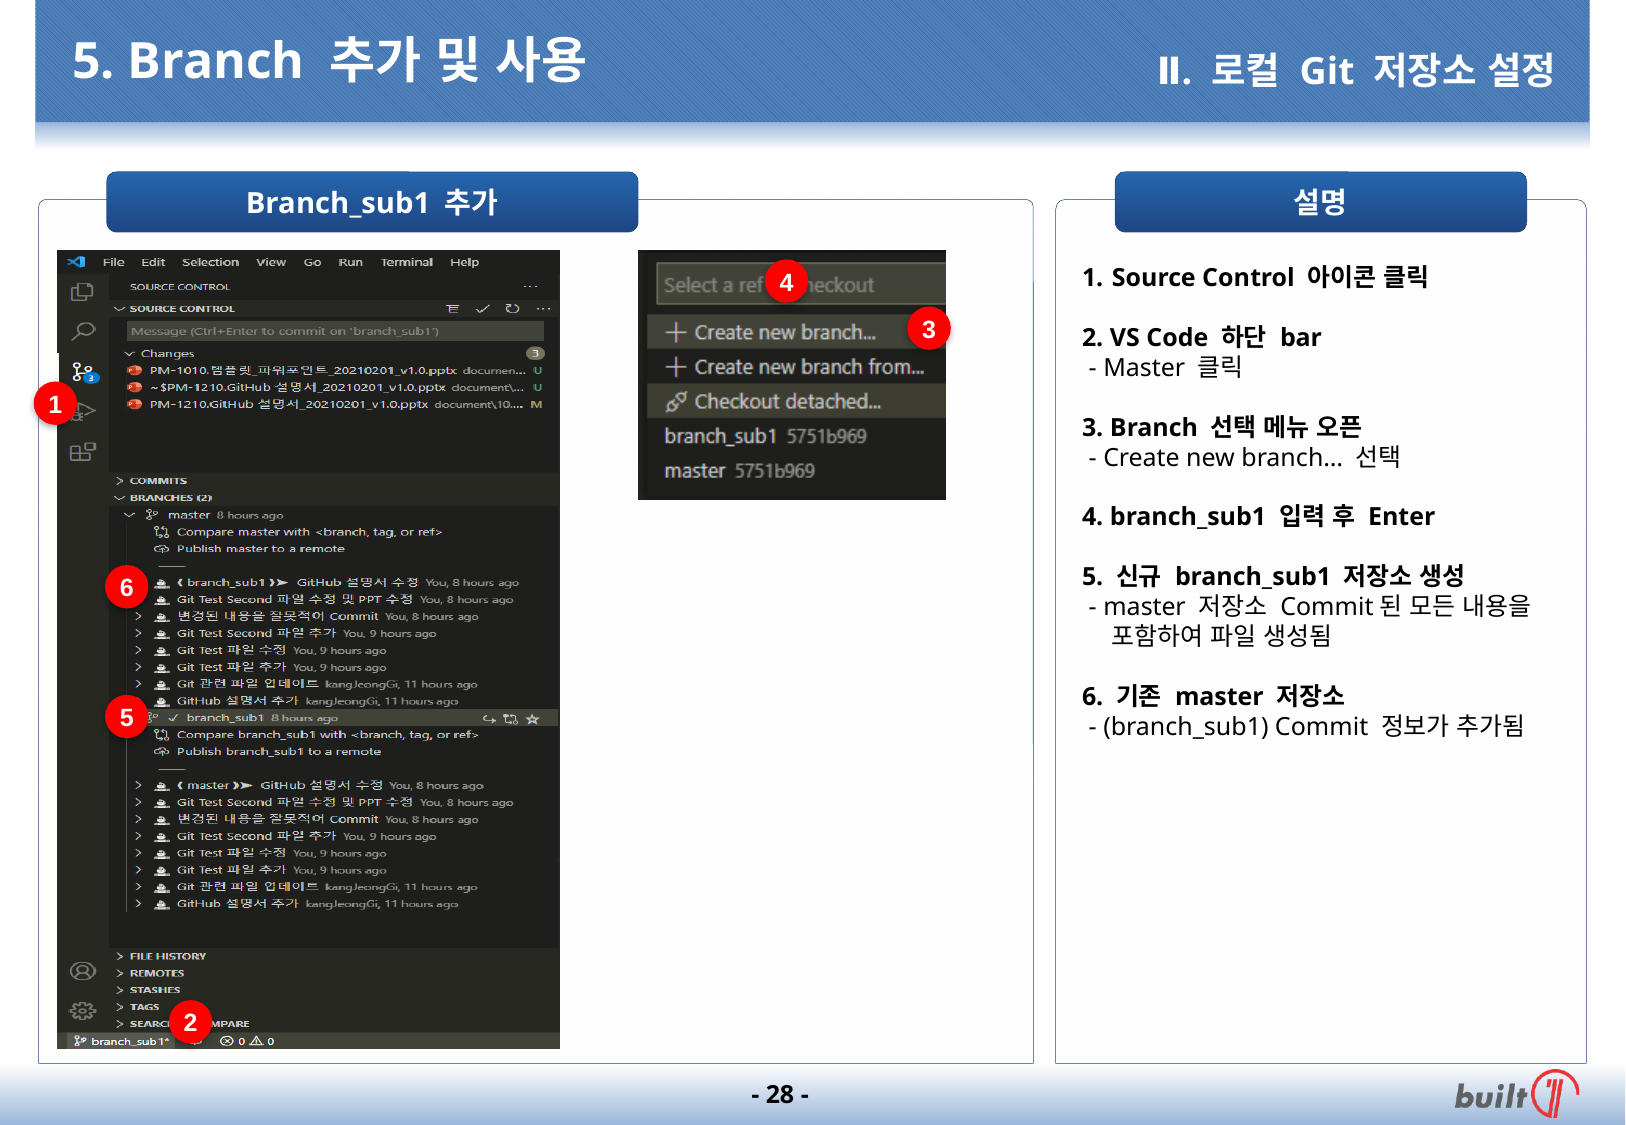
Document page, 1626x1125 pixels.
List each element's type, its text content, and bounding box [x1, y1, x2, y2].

text_box [36, 197, 1036, 1066]
picture [1455, 1069, 1585, 1120]
picture [637, 250, 947, 500]
text_box 1 [33, 382, 51, 425]
picture [57, 250, 560, 1049]
title 5. Branch 추가 및 사용 [57, 8, 893, 109]
text_box Source Control 아이콘 클릭 2. VS Code 하단 bar - Master 클릭 3. Branch 선택 메뉴 오픈 - Create new branch… 선택 4. branch_sub1 입력 후 Enter 5. 신규 branch_sub1 저장소 생성 - master 저장소 Commit된 모든 내용을 포함하여 파일 생성됨 6. 기존 master 저장소 - (branch_sub1) Commit 정보가 추가됨 [1053, 197, 1589, 1066]
text_box Branch_sub1 추가 [106, 171, 639, 233]
text_box 설명 [1115, 171, 1527, 233]
list Ⅱ. 로컬 Git 저장소 설정 [893, 8, 1572, 109]
